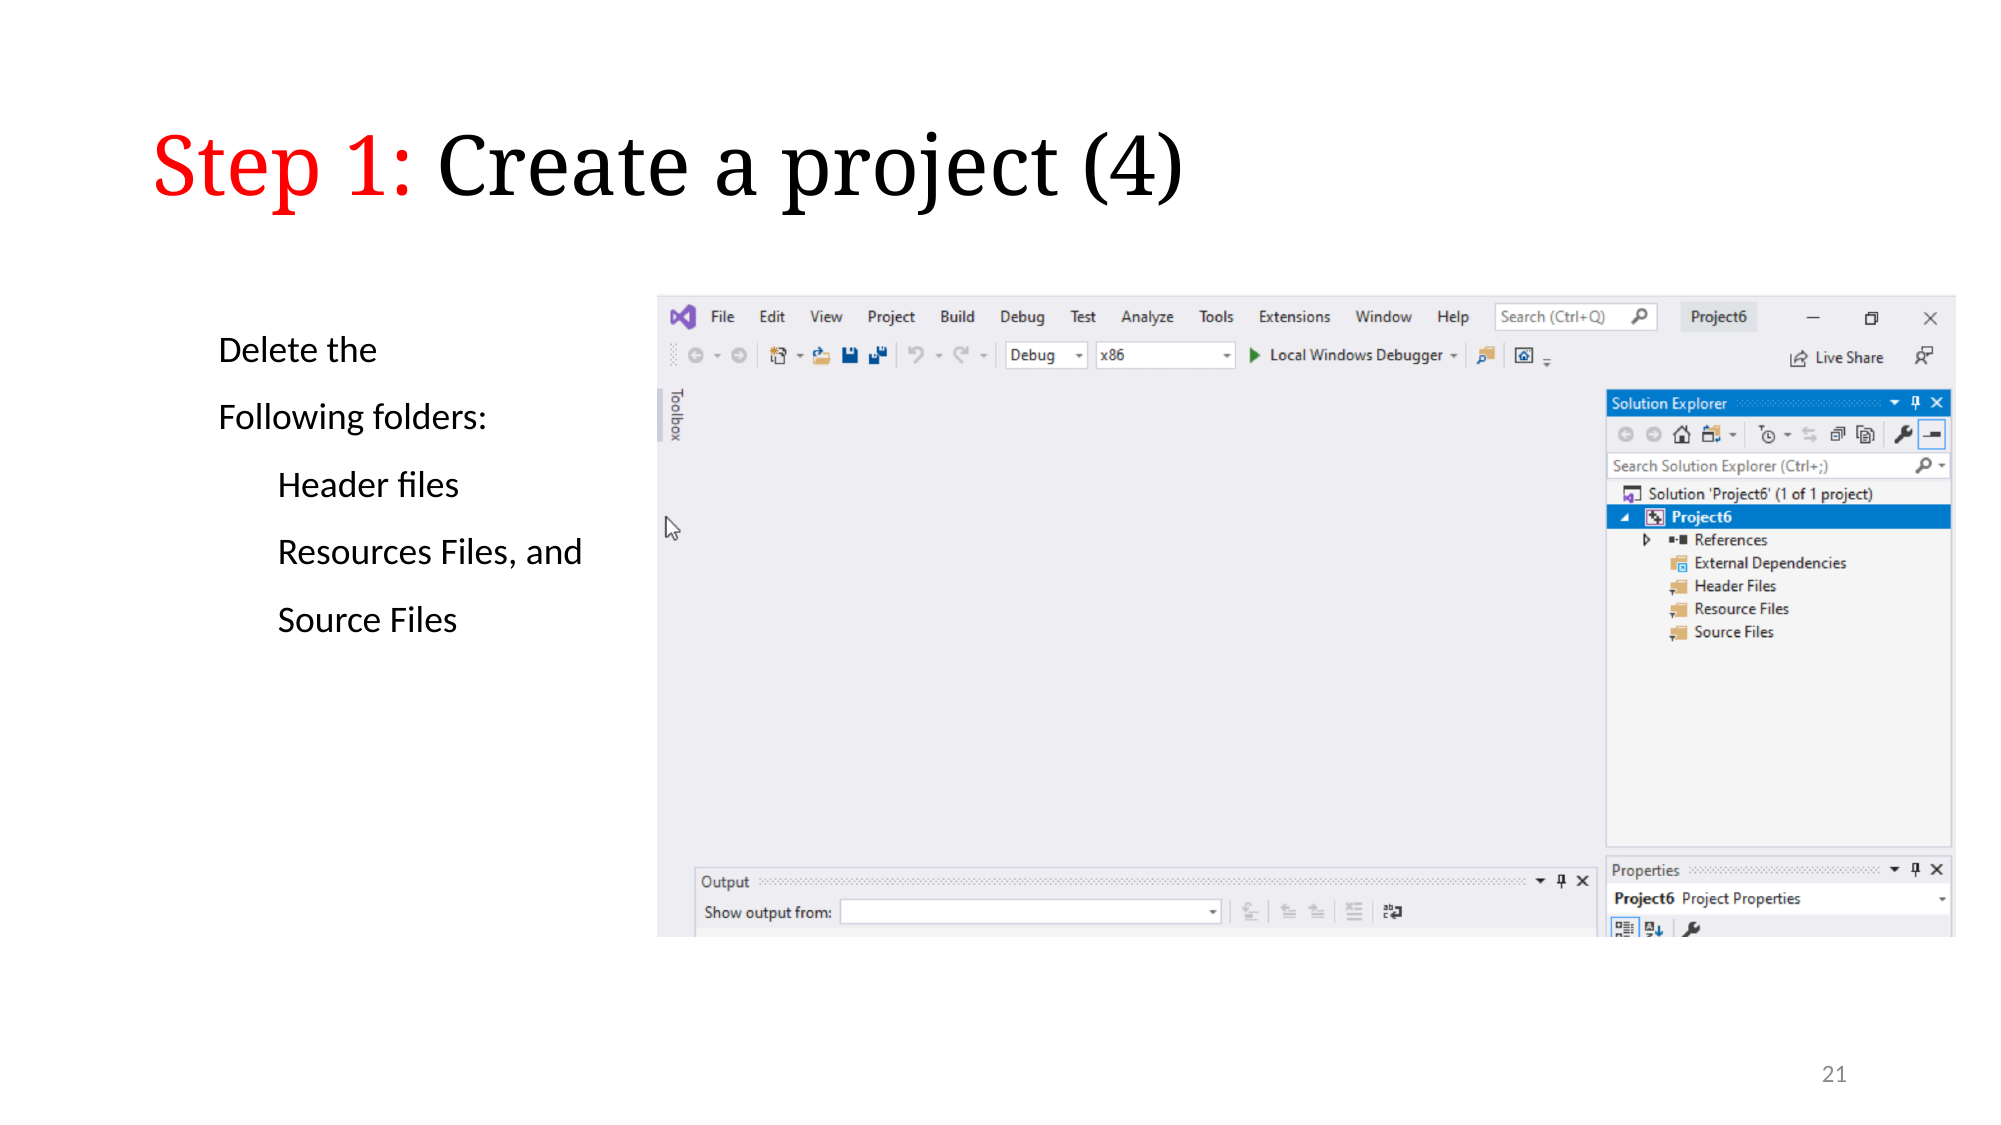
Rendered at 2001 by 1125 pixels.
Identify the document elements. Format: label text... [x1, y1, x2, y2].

text_box Delete the Following folders: Header files Resources Files, and Source Files [203, 294, 657, 715]
slide_number 21 [1412, 1042, 1863, 1103]
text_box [1591, 573, 1796, 665]
picture [657, 294, 1956, 937]
title Step 1: Create a project (4) [137, 59, 1863, 278]
